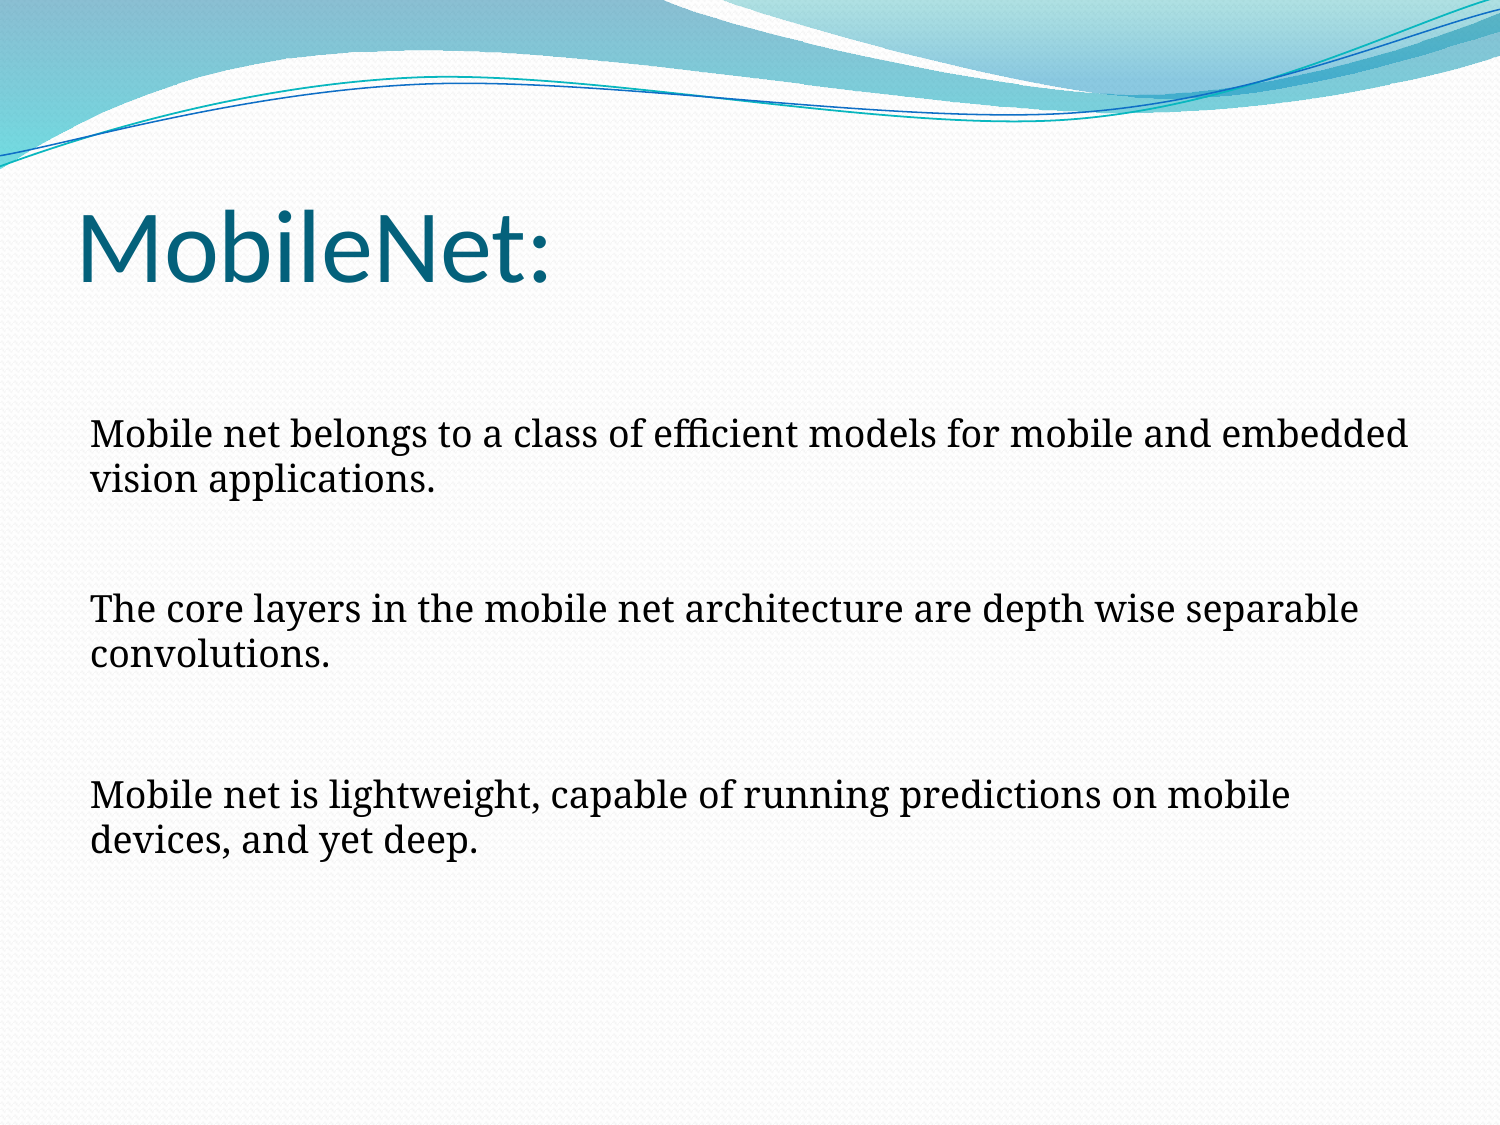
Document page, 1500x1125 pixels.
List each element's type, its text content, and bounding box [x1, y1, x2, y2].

title MobileNet: [75, 115, 1425, 303]
text_box The core layers in the mobile net architecture are depth wise separable convolutions. [74, 577, 1425, 682]
text_box Mobile net is lightweight, capable of running predictions on mobile devices, and yet deep. [74, 763, 1425, 868]
text_box Mobile net belongs to a class of efficient models for mobile and embedded vision applications. [74, 403, 1425, 508]
